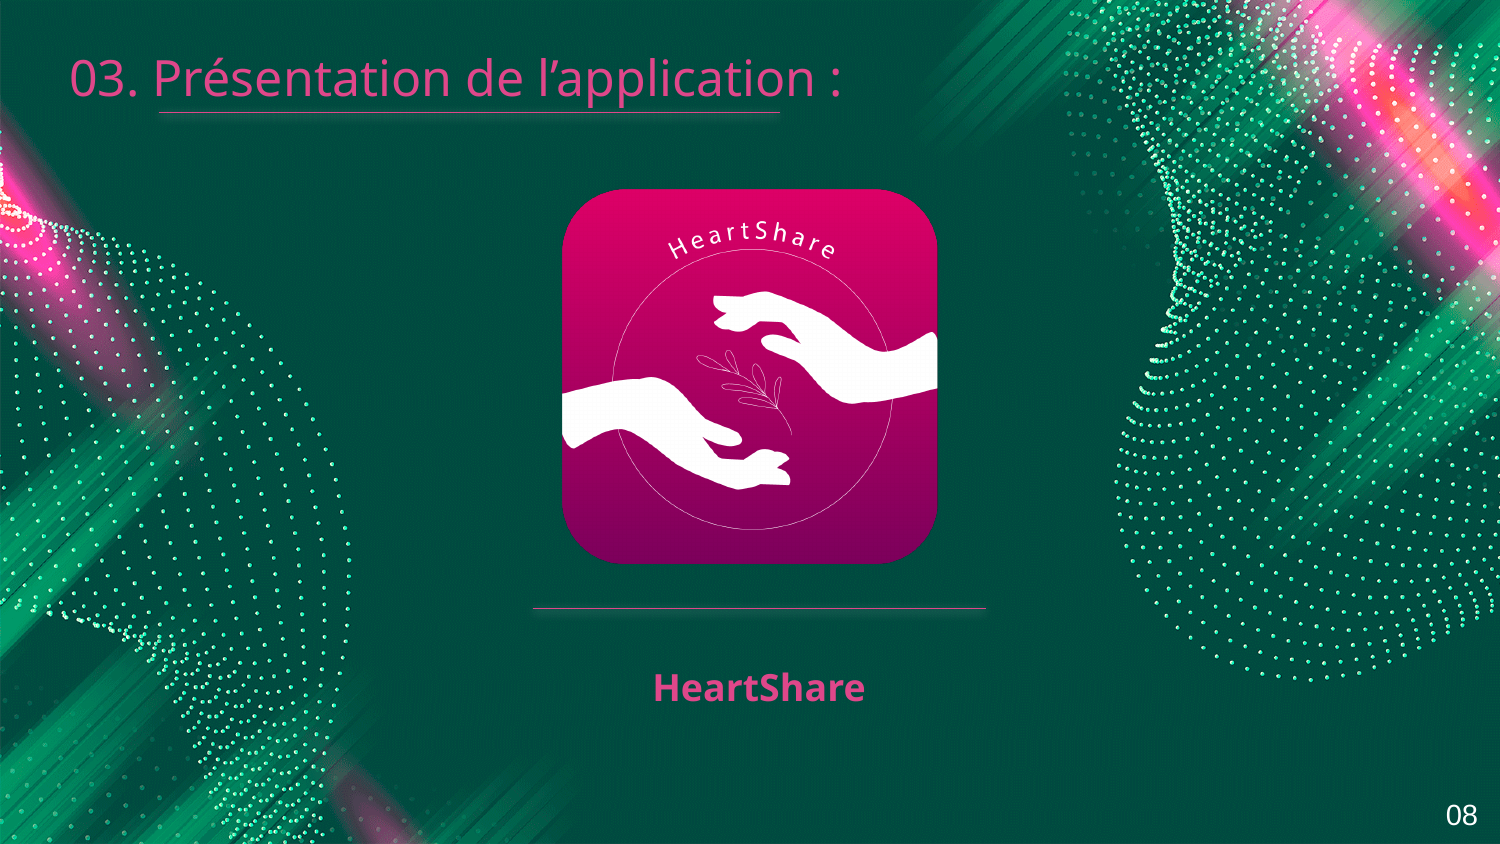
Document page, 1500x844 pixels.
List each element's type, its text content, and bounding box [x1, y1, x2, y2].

picture [0, 0, 1500, 844]
text_box 03. Présentation de l’application : [54, 31, 1014, 186]
text_box 08 [1431, 788, 1494, 839]
list HeartShare [466, 649, 1053, 743]
